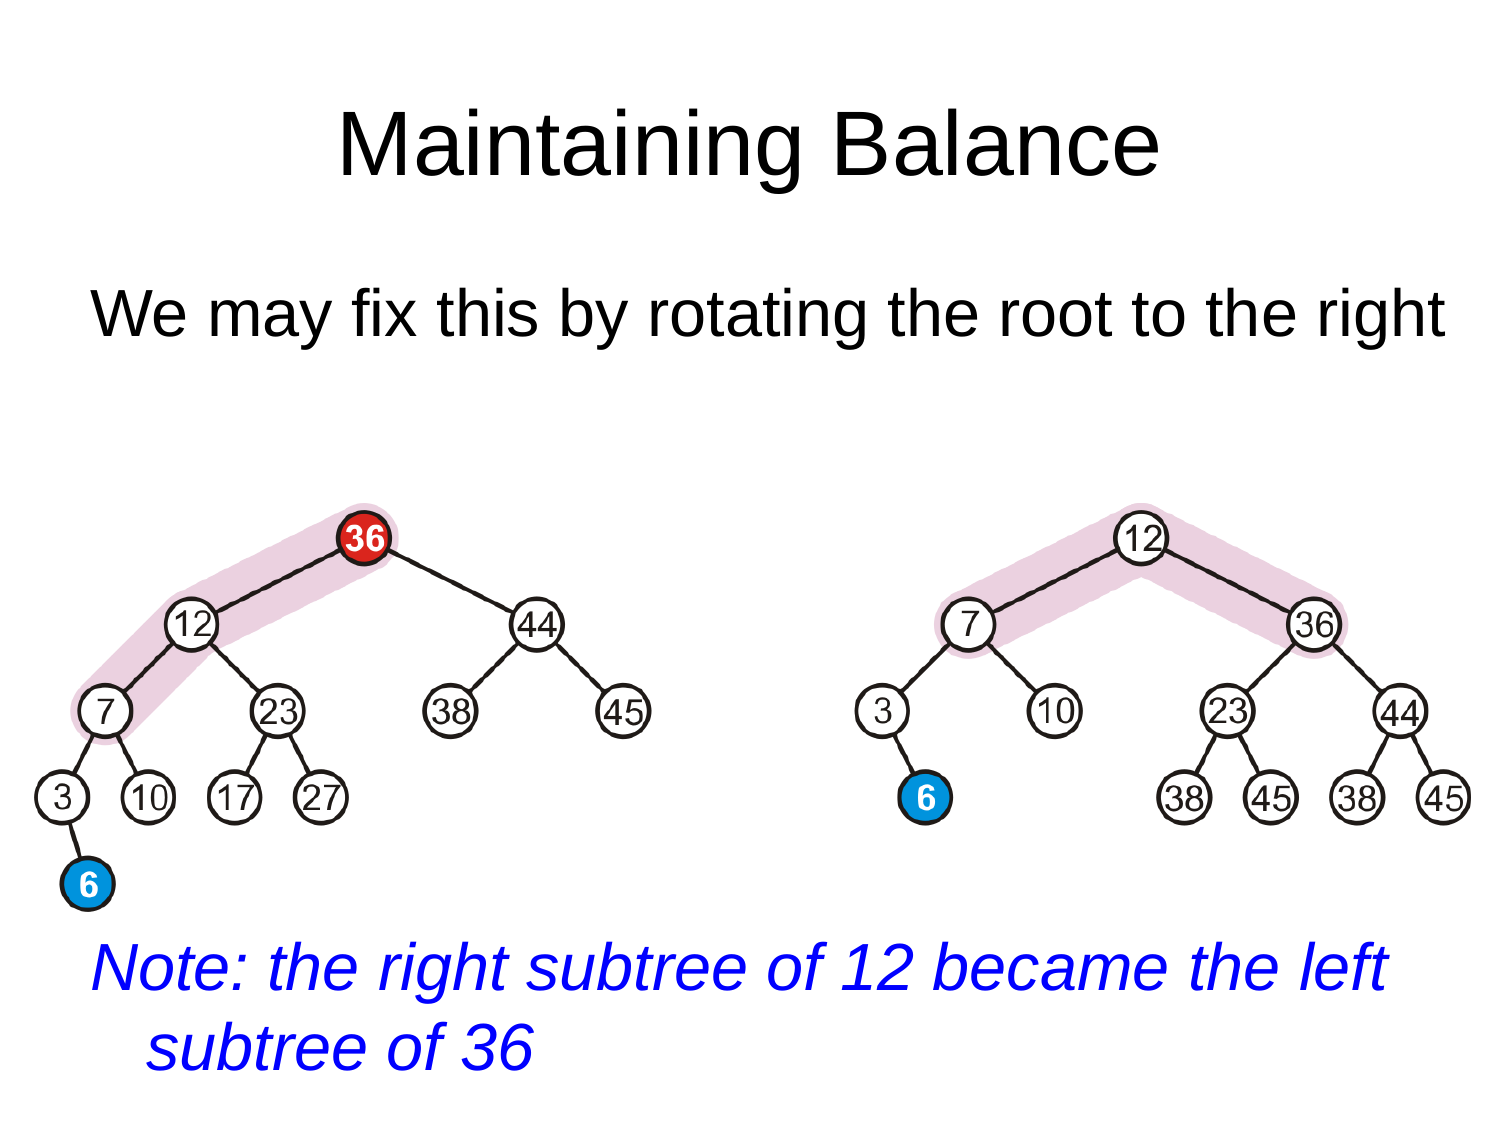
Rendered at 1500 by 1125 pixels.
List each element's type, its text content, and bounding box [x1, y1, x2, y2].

list We may fix this by rotating the root to the right Note: the right subtree of 12 became the left subtree of 36 [75, 262, 1471, 502]
list We may fix this by rotating the root to the right Note: the right subtree of 12 became the left subtree of 36 [75, 925, 1471, 1125]
title Maintaining Balance [75, 45, 1425, 233]
picture [26, 503, 1471, 918]
